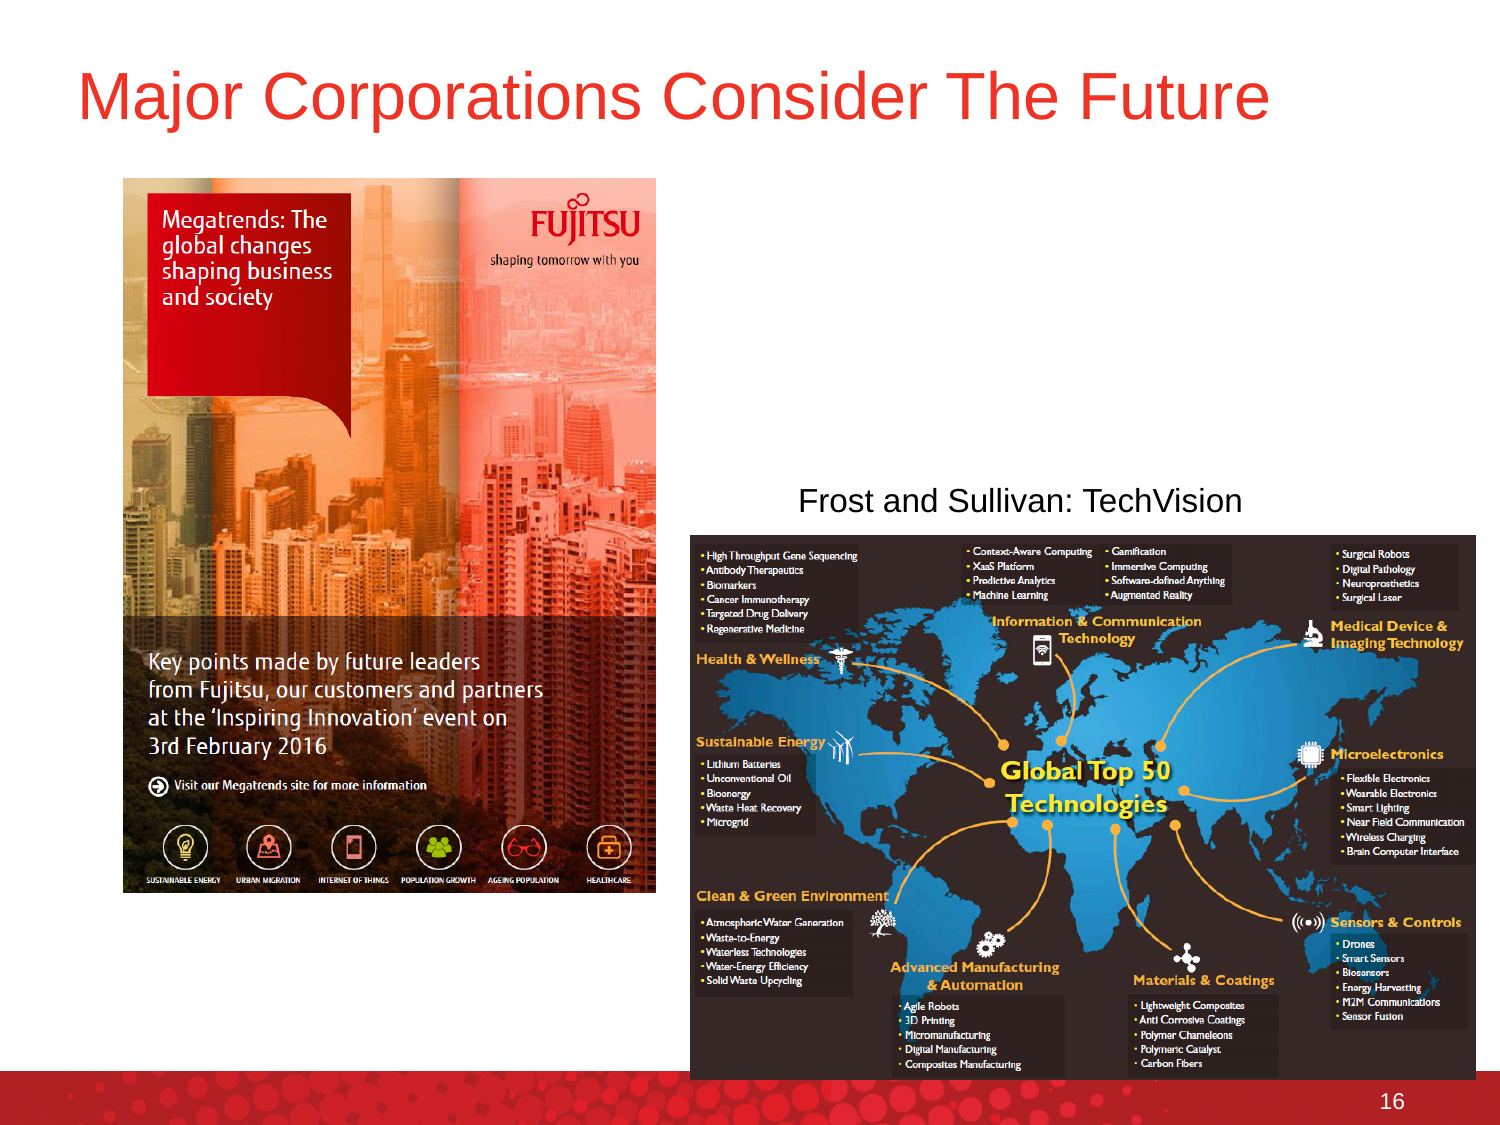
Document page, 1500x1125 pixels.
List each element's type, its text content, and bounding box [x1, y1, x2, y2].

picture [123, 178, 656, 893]
title Major Corporations Consider The Future [62, 45, 1413, 197]
slide_number 16 [1070, 1087, 1421, 1115]
picture [0, 535, 1500, 1125]
text_box Frost and Sullivan: TechVision [783, 472, 1412, 527]
